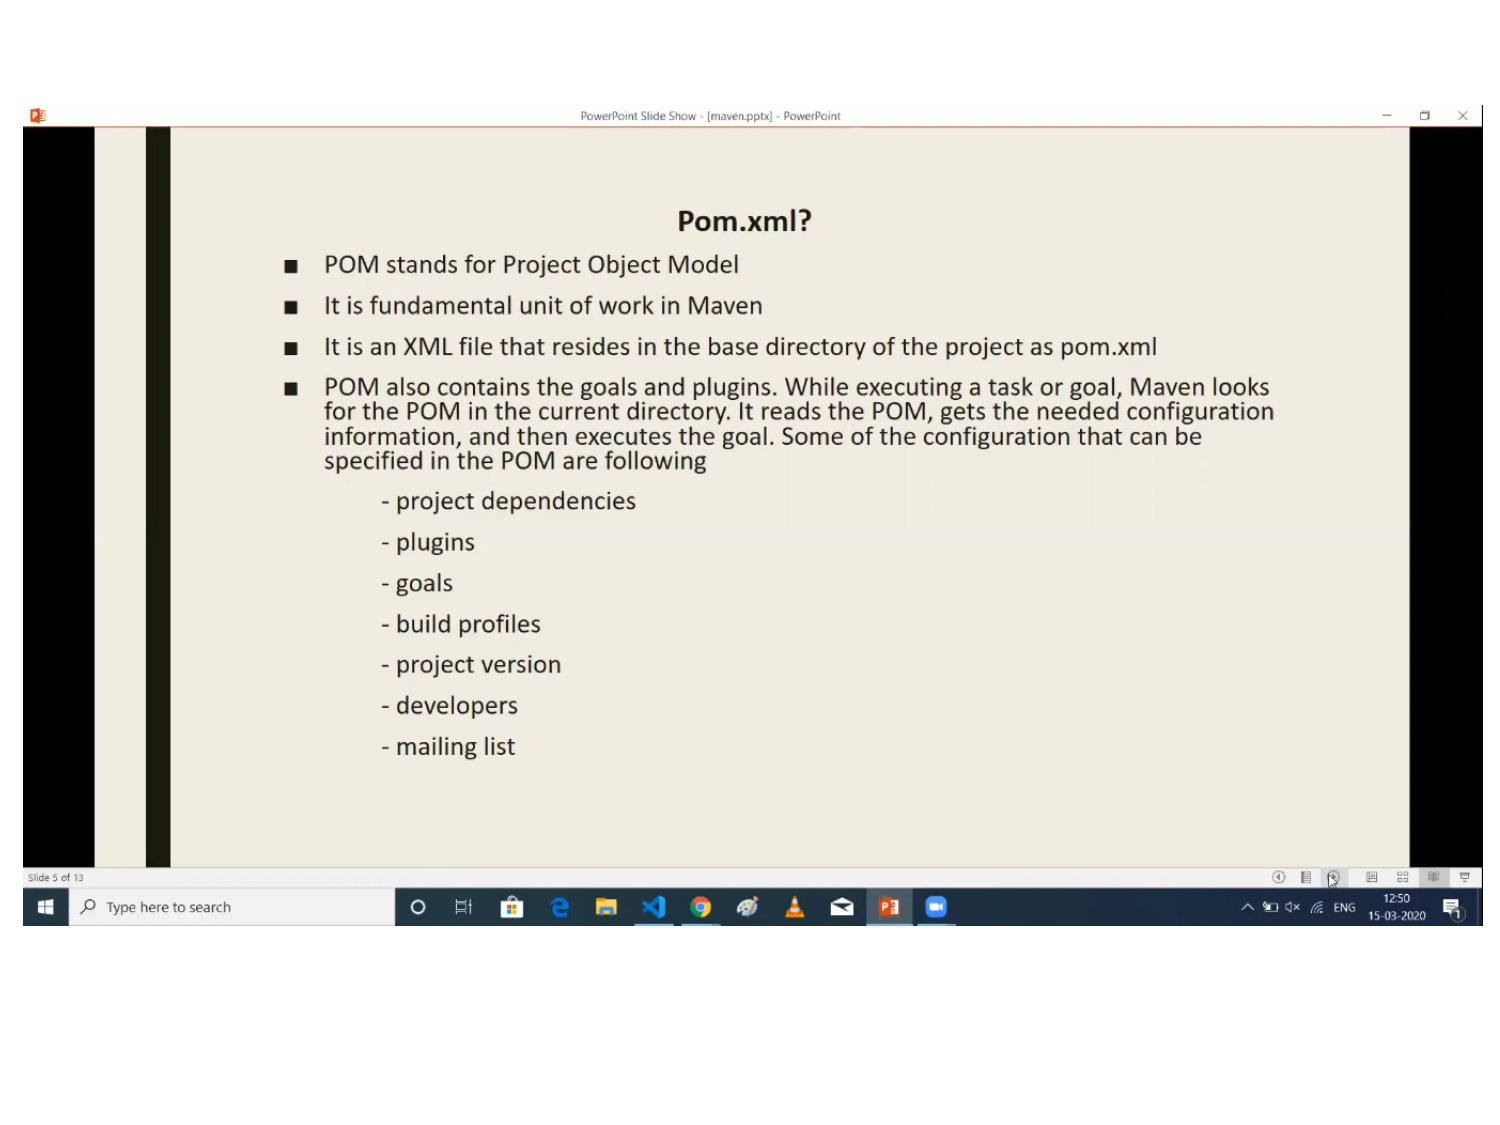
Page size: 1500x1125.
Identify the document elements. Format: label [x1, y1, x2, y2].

picture [23, 105, 1483, 927]
